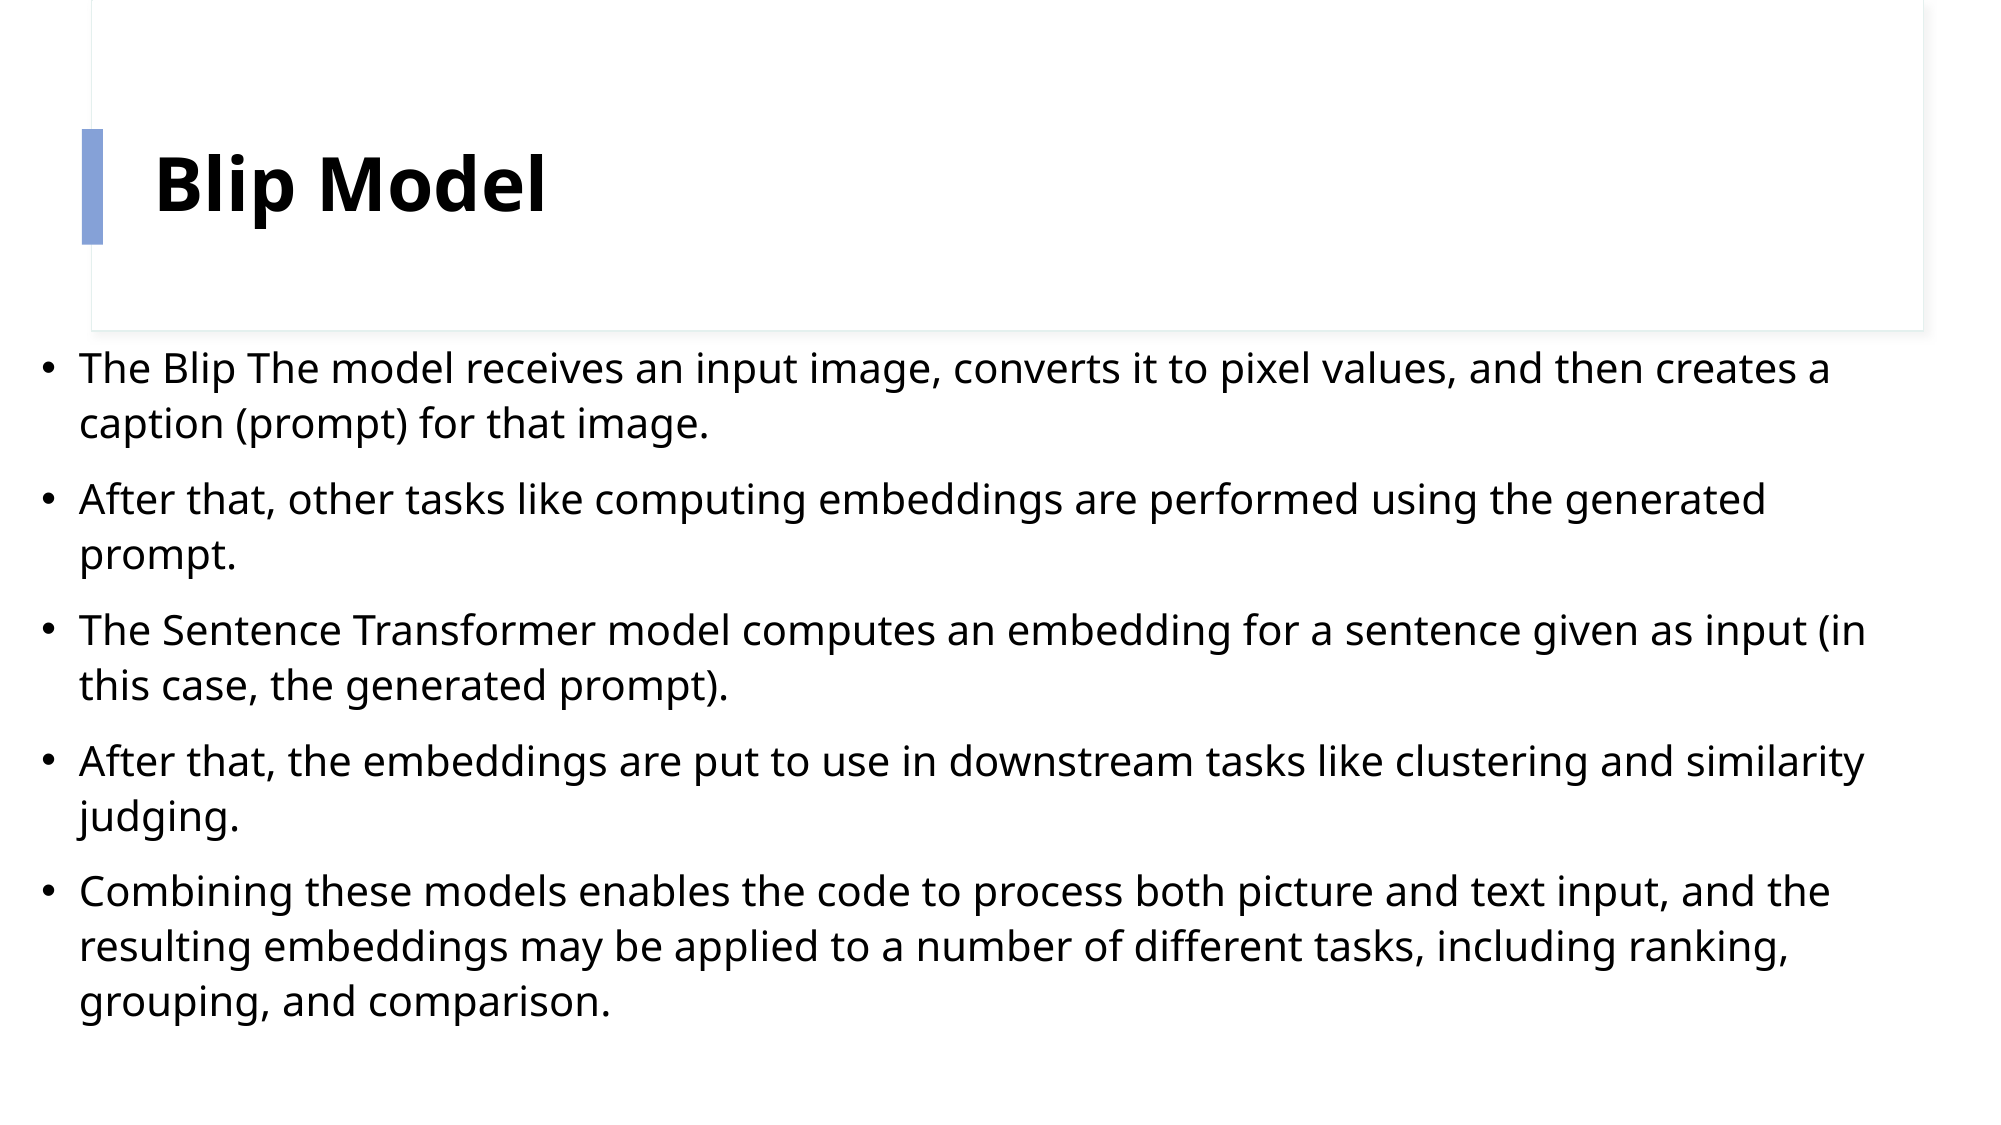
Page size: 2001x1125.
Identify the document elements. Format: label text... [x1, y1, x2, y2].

list The Blip The model receives an input image, converts it to pixel values, and then creates a caption (prompt) for that image. After that, other tasks like computing embeddings are performed using the generated prompt. The Sentence Transformer model computes an embedding for a sentence given as input (in this case, the generated prompt). After that, the embeddings are put to use in downstream tasks like clustering and similarity judging. Combining these models enables the code to process both picture and text input, and the resulting embeddings may be applied to a number of different tasks, including ranking, grouping, and comparison. [26, 329, 1947, 1013]
title Blip Model [138, 90, 1909, 284]
